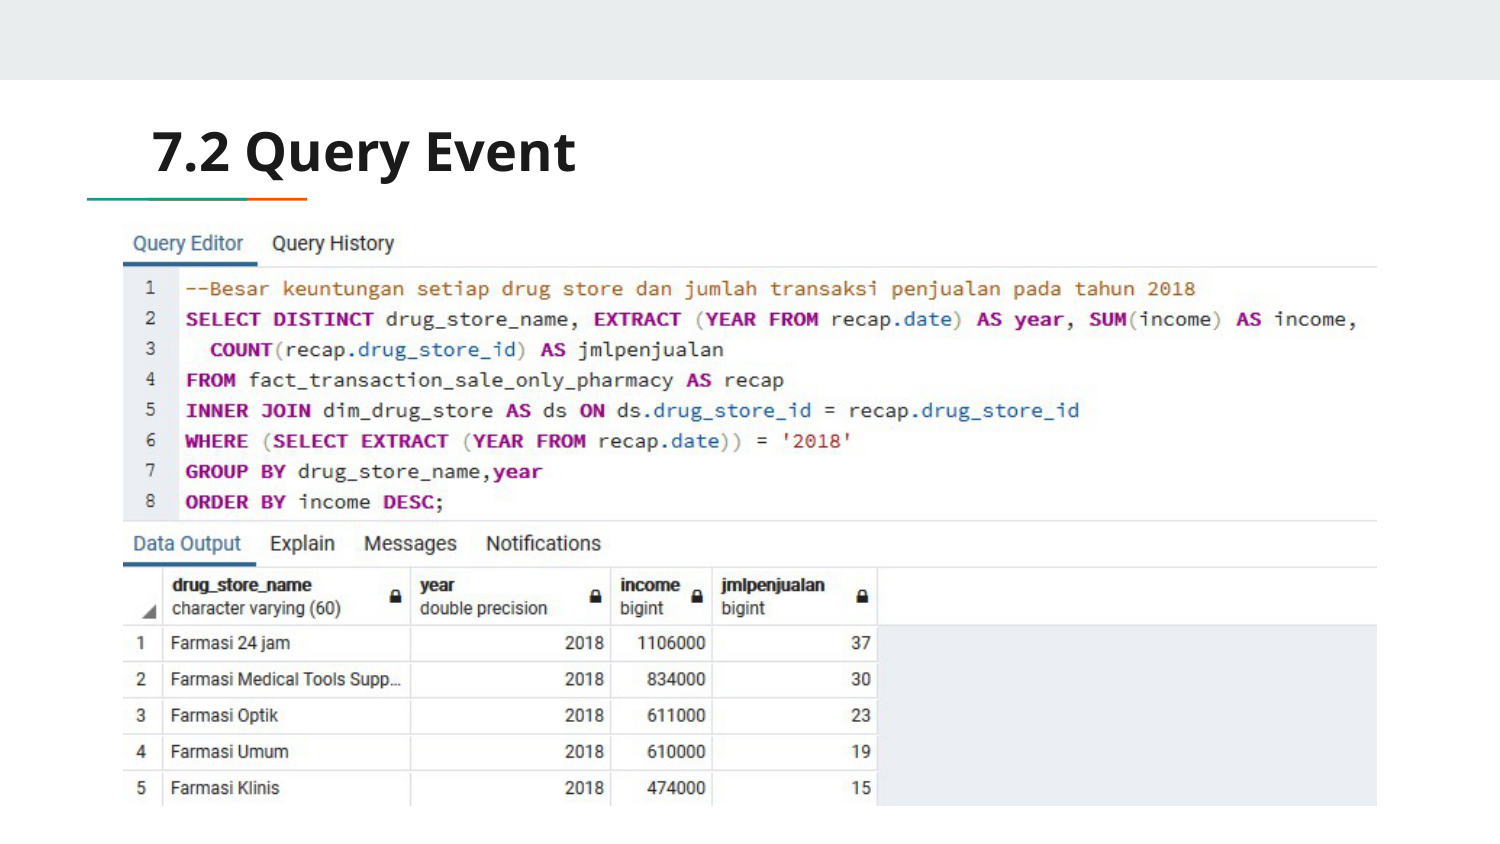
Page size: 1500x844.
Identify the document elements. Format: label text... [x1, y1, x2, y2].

title 7.2 Query Event [137, 102, 1400, 191]
picture [123, 223, 1377, 806]
